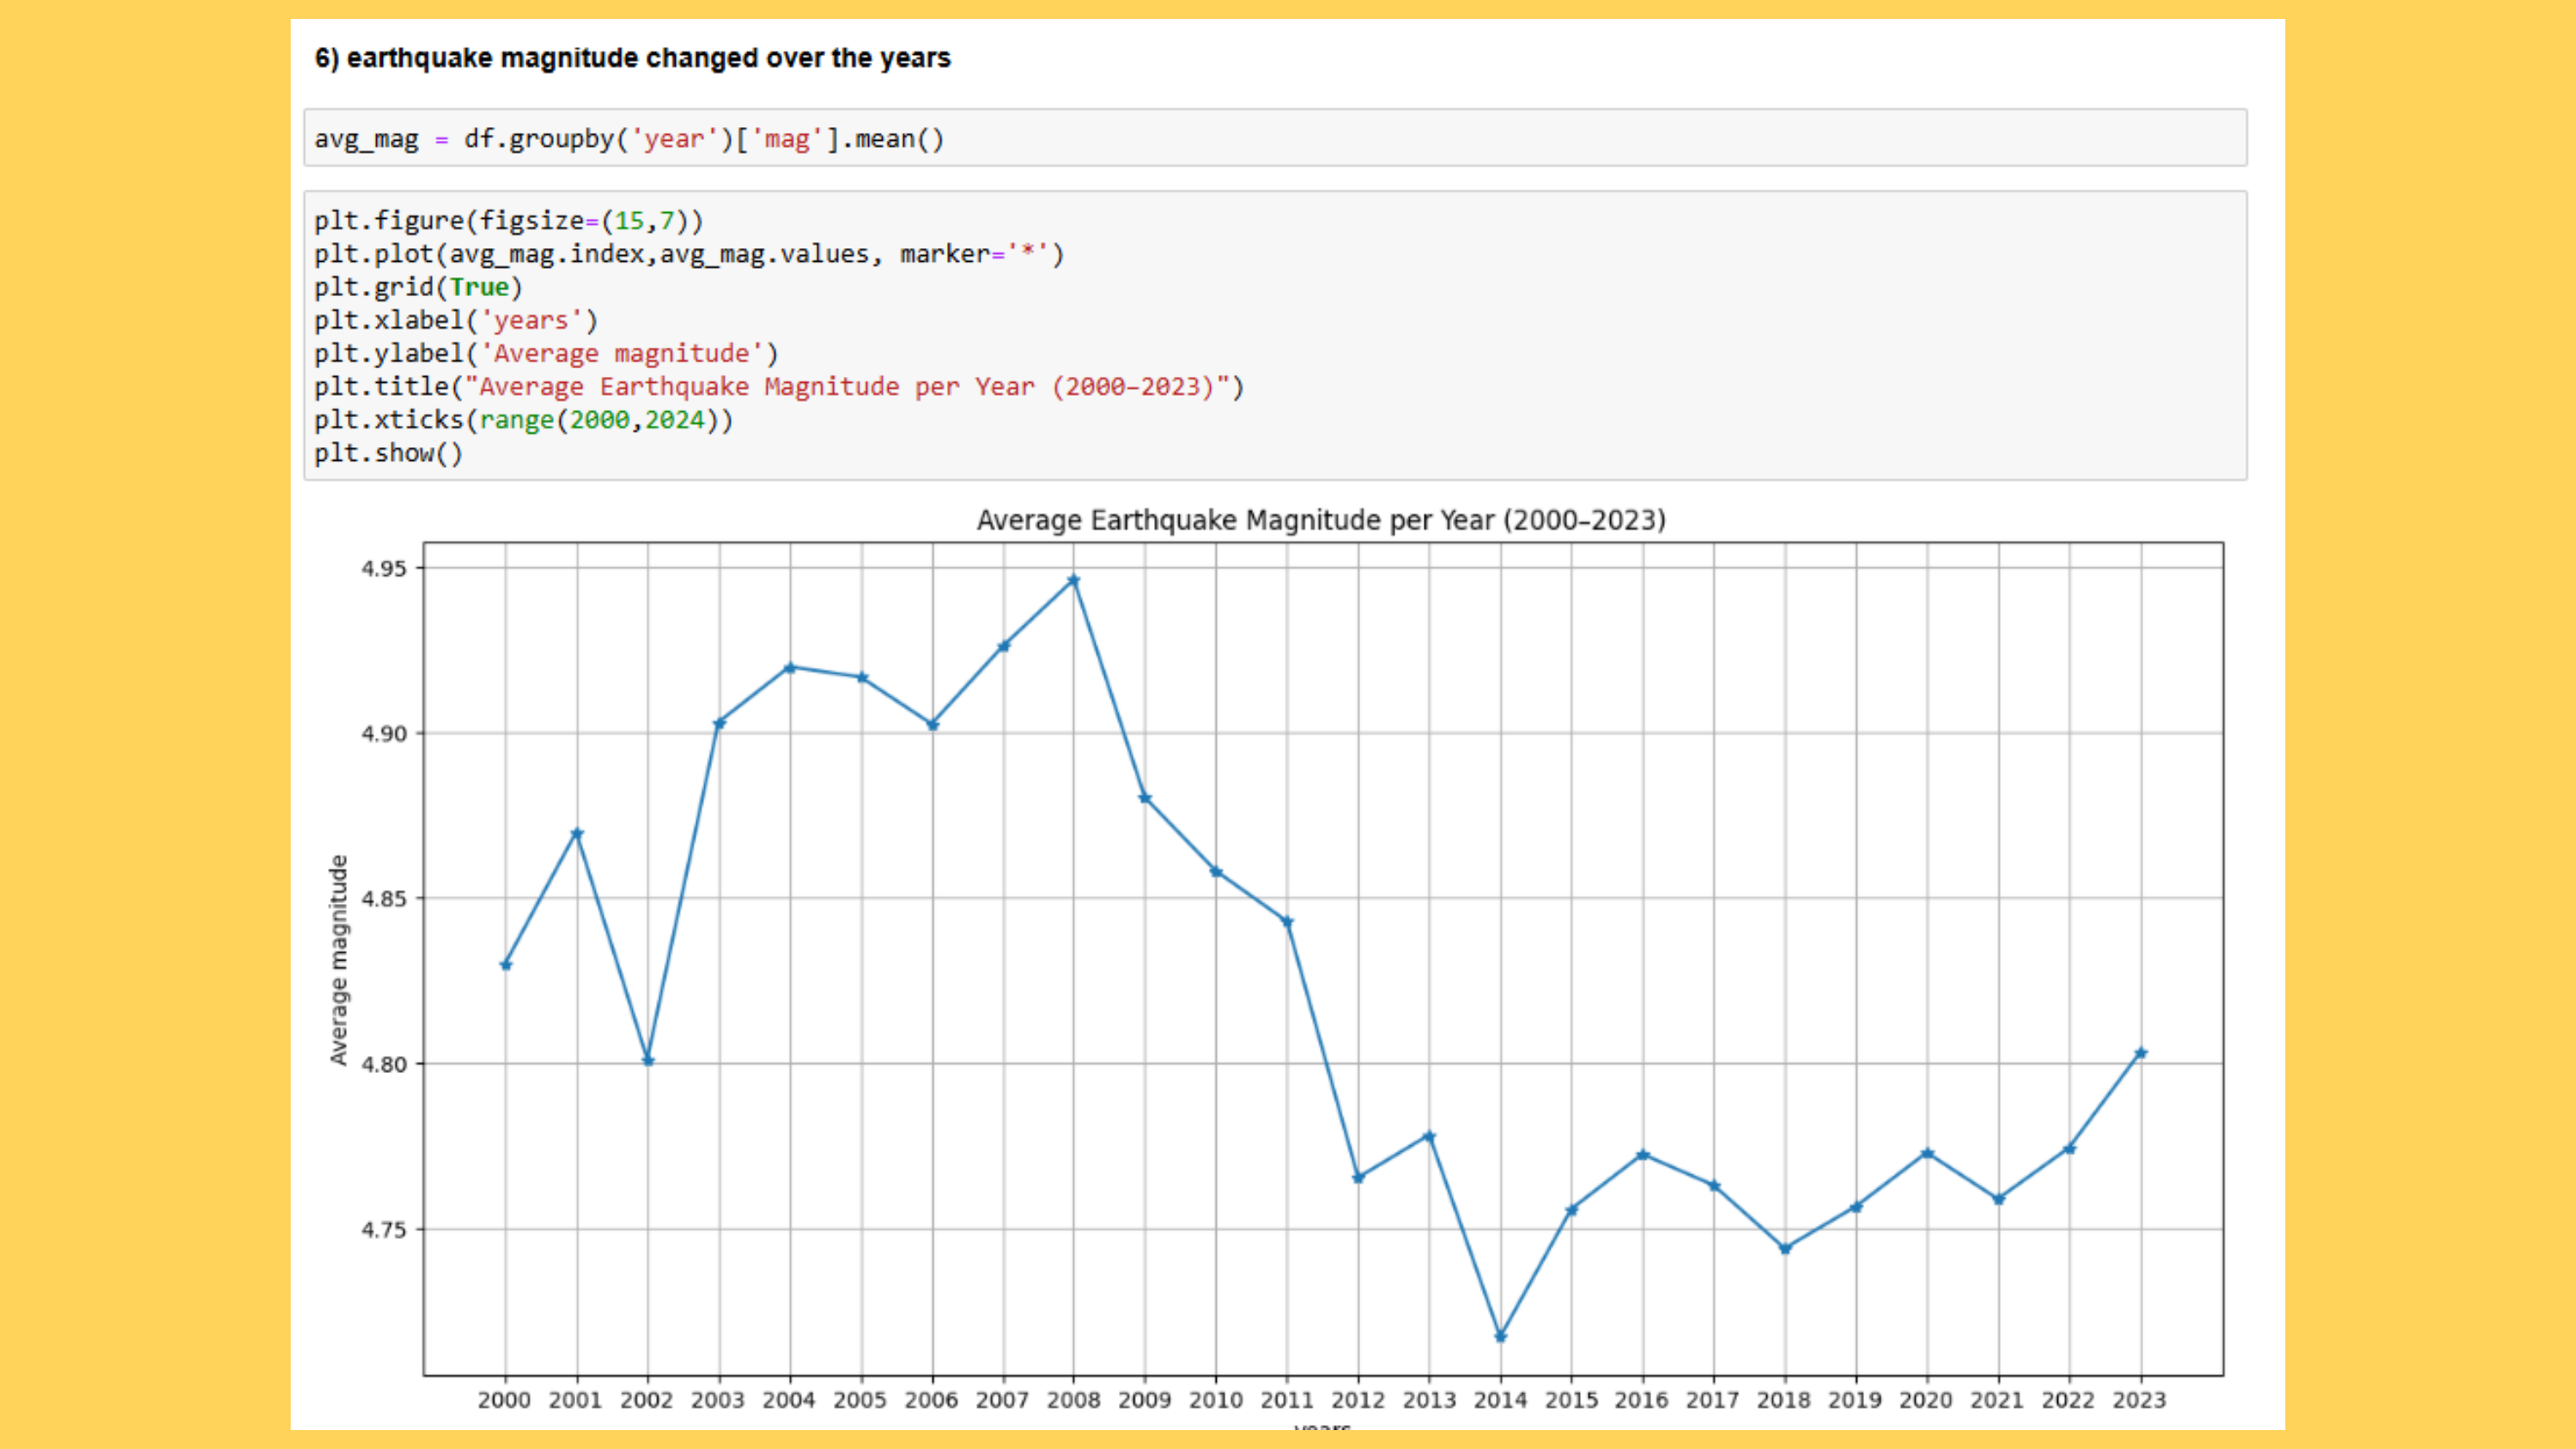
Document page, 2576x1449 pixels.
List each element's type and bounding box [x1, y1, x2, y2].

text_box [290, 19, 2286, 1430]
